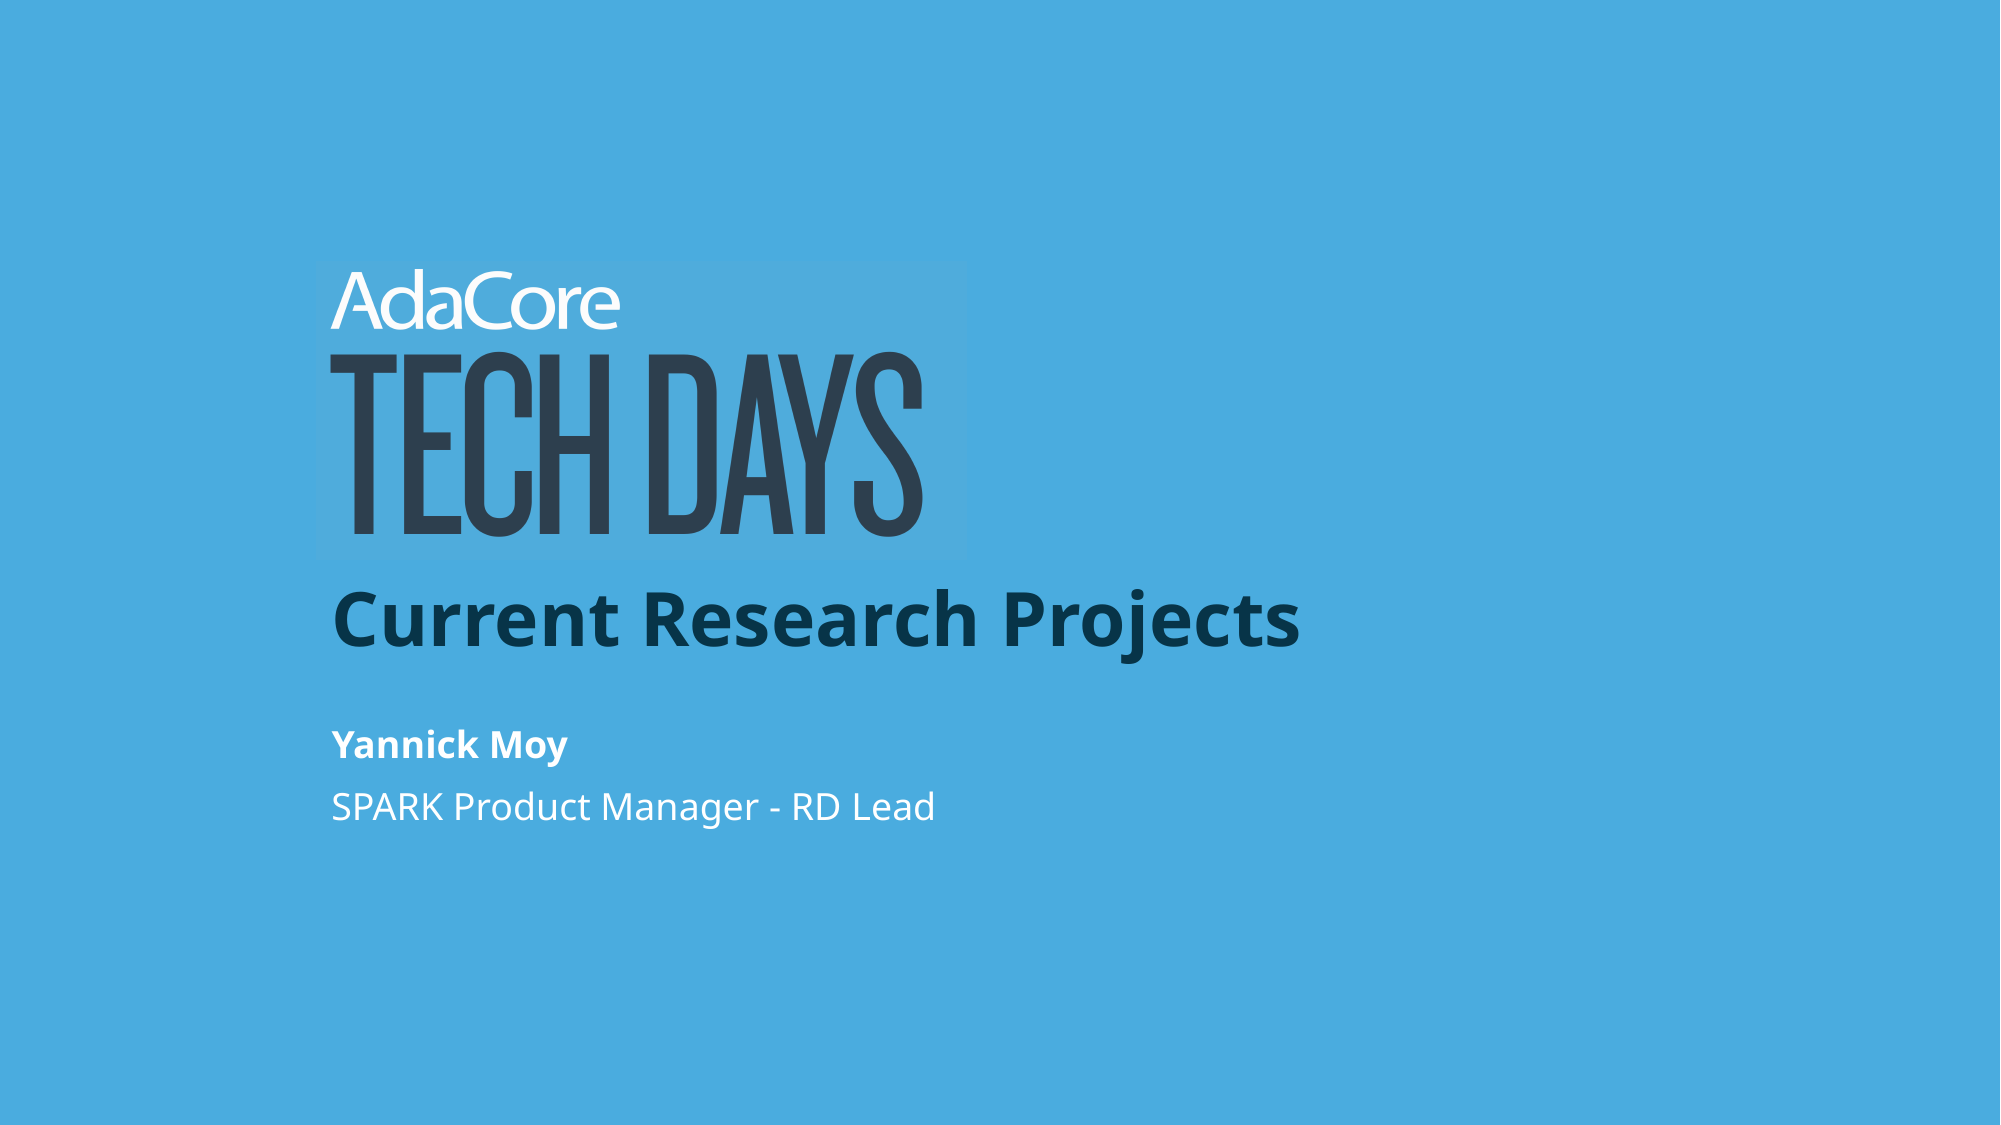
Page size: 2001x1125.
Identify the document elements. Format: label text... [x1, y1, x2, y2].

picture [316, 261, 967, 560]
title Yannick Moy [316, 718, 990, 780]
list SPARK Product Manager - RD Lead [316, 780, 1048, 847]
list Current Research Projects [316, 574, 1671, 699]
